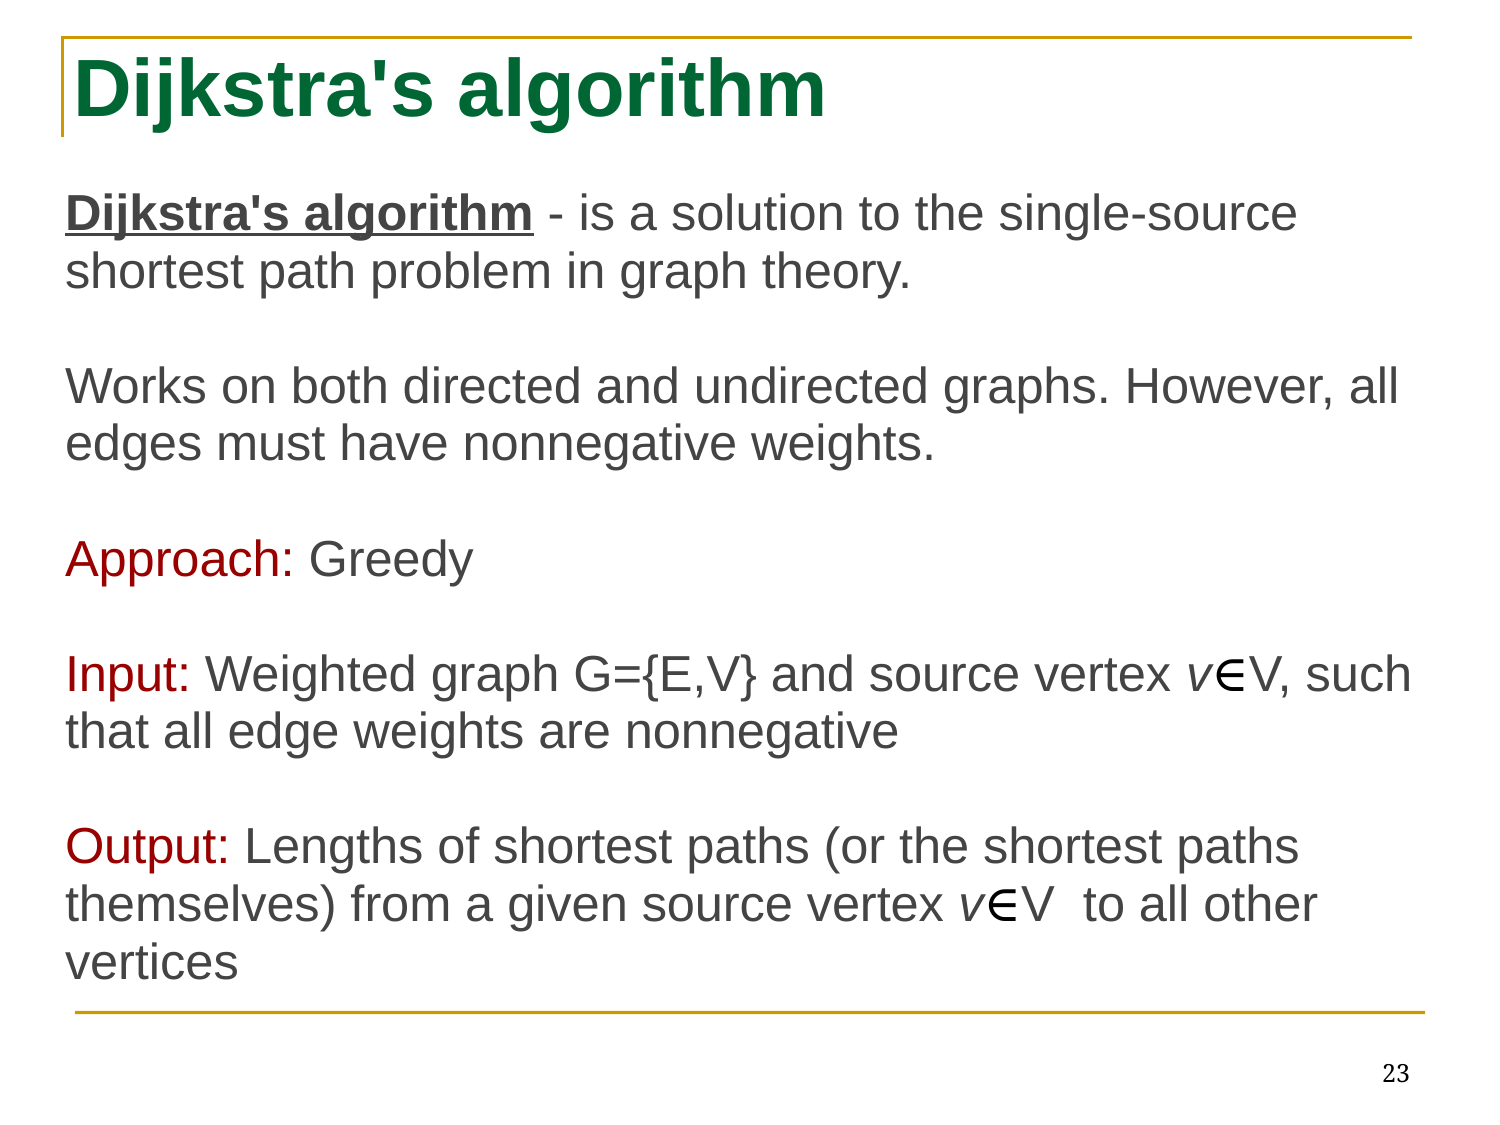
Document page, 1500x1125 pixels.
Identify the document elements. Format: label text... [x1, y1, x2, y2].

slide_number 23 [1074, 1024, 1425, 1100]
title Dijkstra's algorithm [73, 42, 1500, 178]
list Dijkstra's algorithm - is a solution to the single-source shortest path problem in graph theory. Works on both directed and undirected graphs. However, all edges must have nonnegative weights. Approach: Greedy Input: Weighted graph G={E,V} and source vertex v∈V, such that all edge weights are nonnegative Output: Lengths of shortest paths (or the shortest paths themselves) from a given source vertex v∈V to all other vertices [64, 184, 1443, 995]
